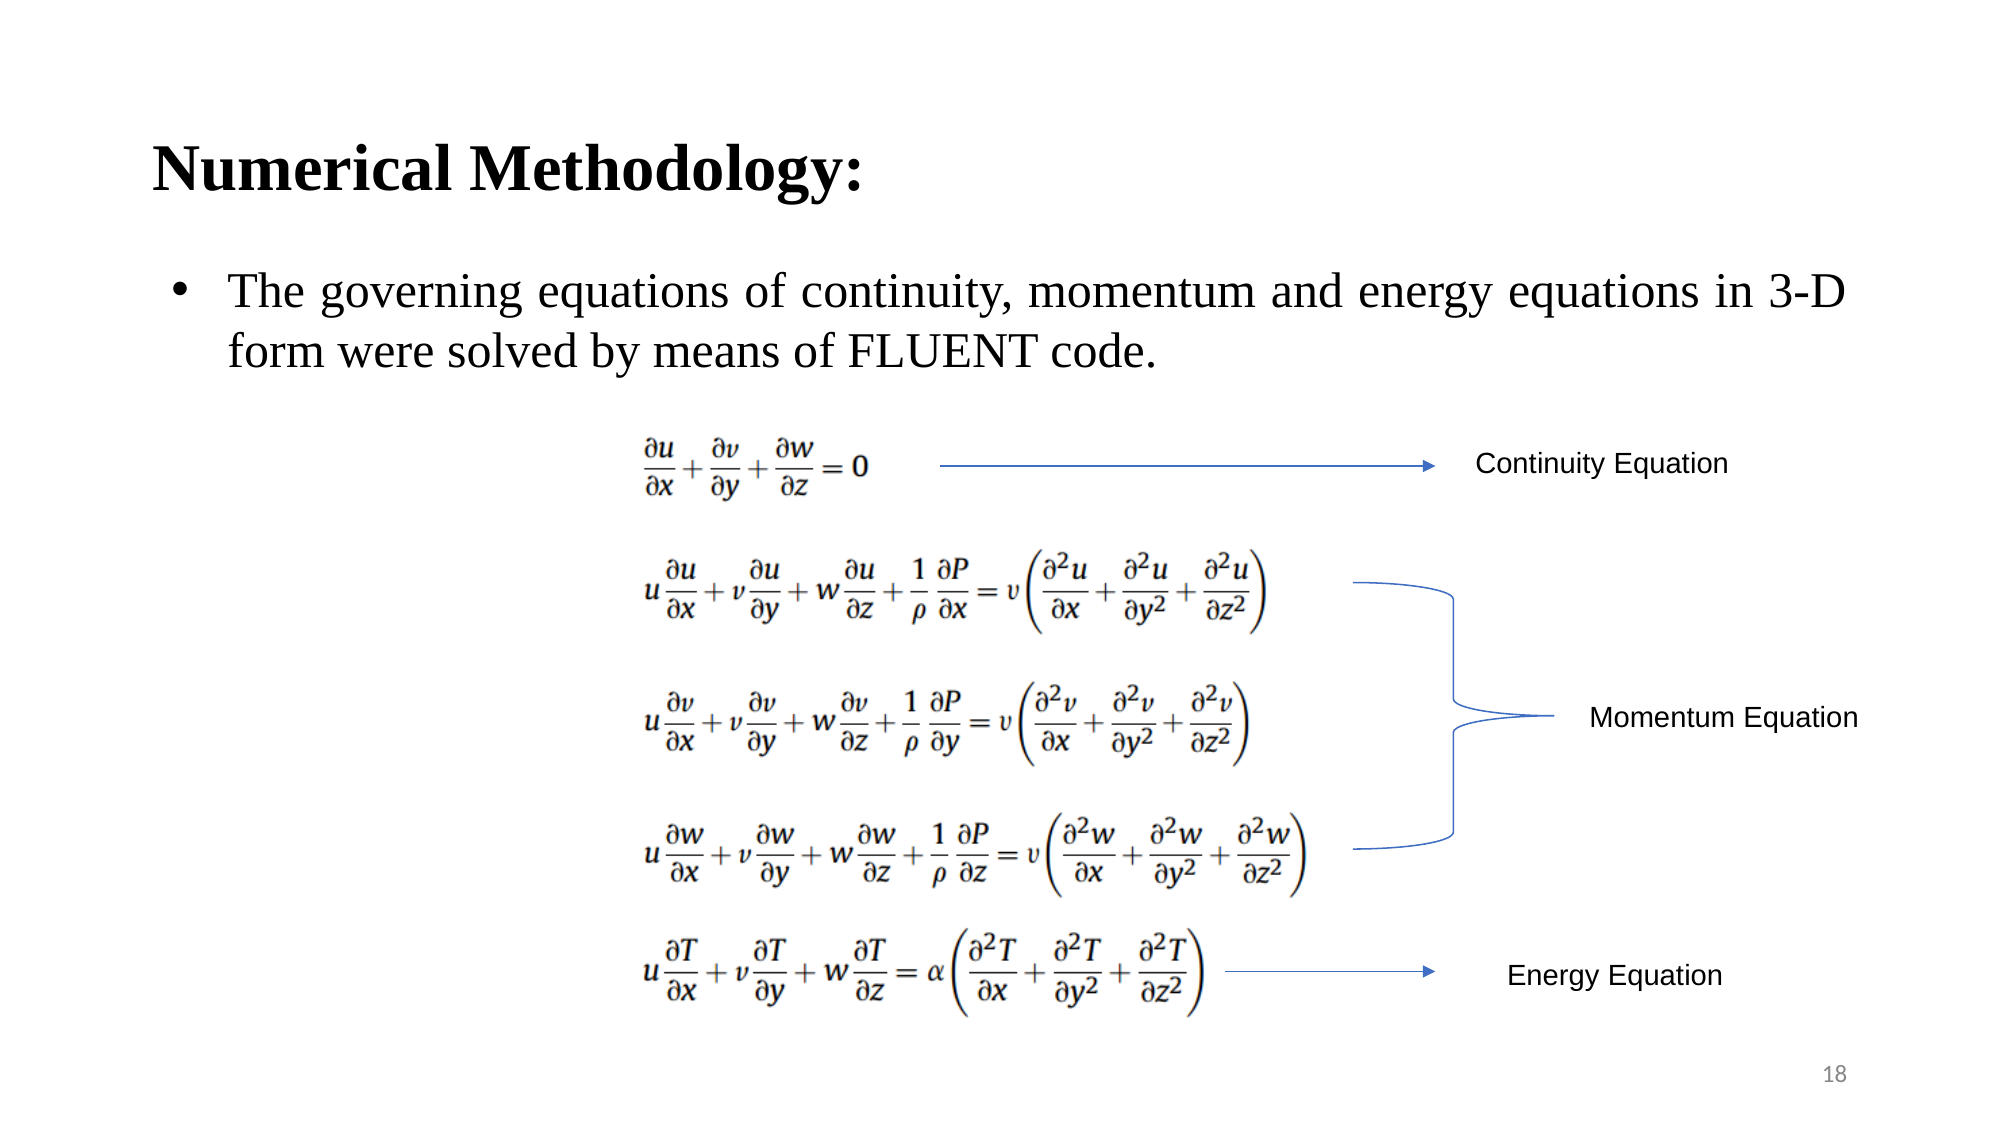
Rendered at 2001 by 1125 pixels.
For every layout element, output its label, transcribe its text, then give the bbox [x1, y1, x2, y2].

title Numerical Methodology: [137, 59, 1863, 250]
text_box [1352, 581, 1555, 850]
picture [612, 420, 1333, 1043]
slide_number 18 [1412, 1042, 1863, 1103]
text_box Momentum Equation [1574, 690, 1990, 741]
list The governing equations of continuity, momentum and energy equations in 3-D form were solved by means of FLUENT code. [137, 250, 1863, 965]
text_box Energy Equation [1492, 949, 1908, 999]
text_box Continuity Equation [1460, 436, 1876, 487]
